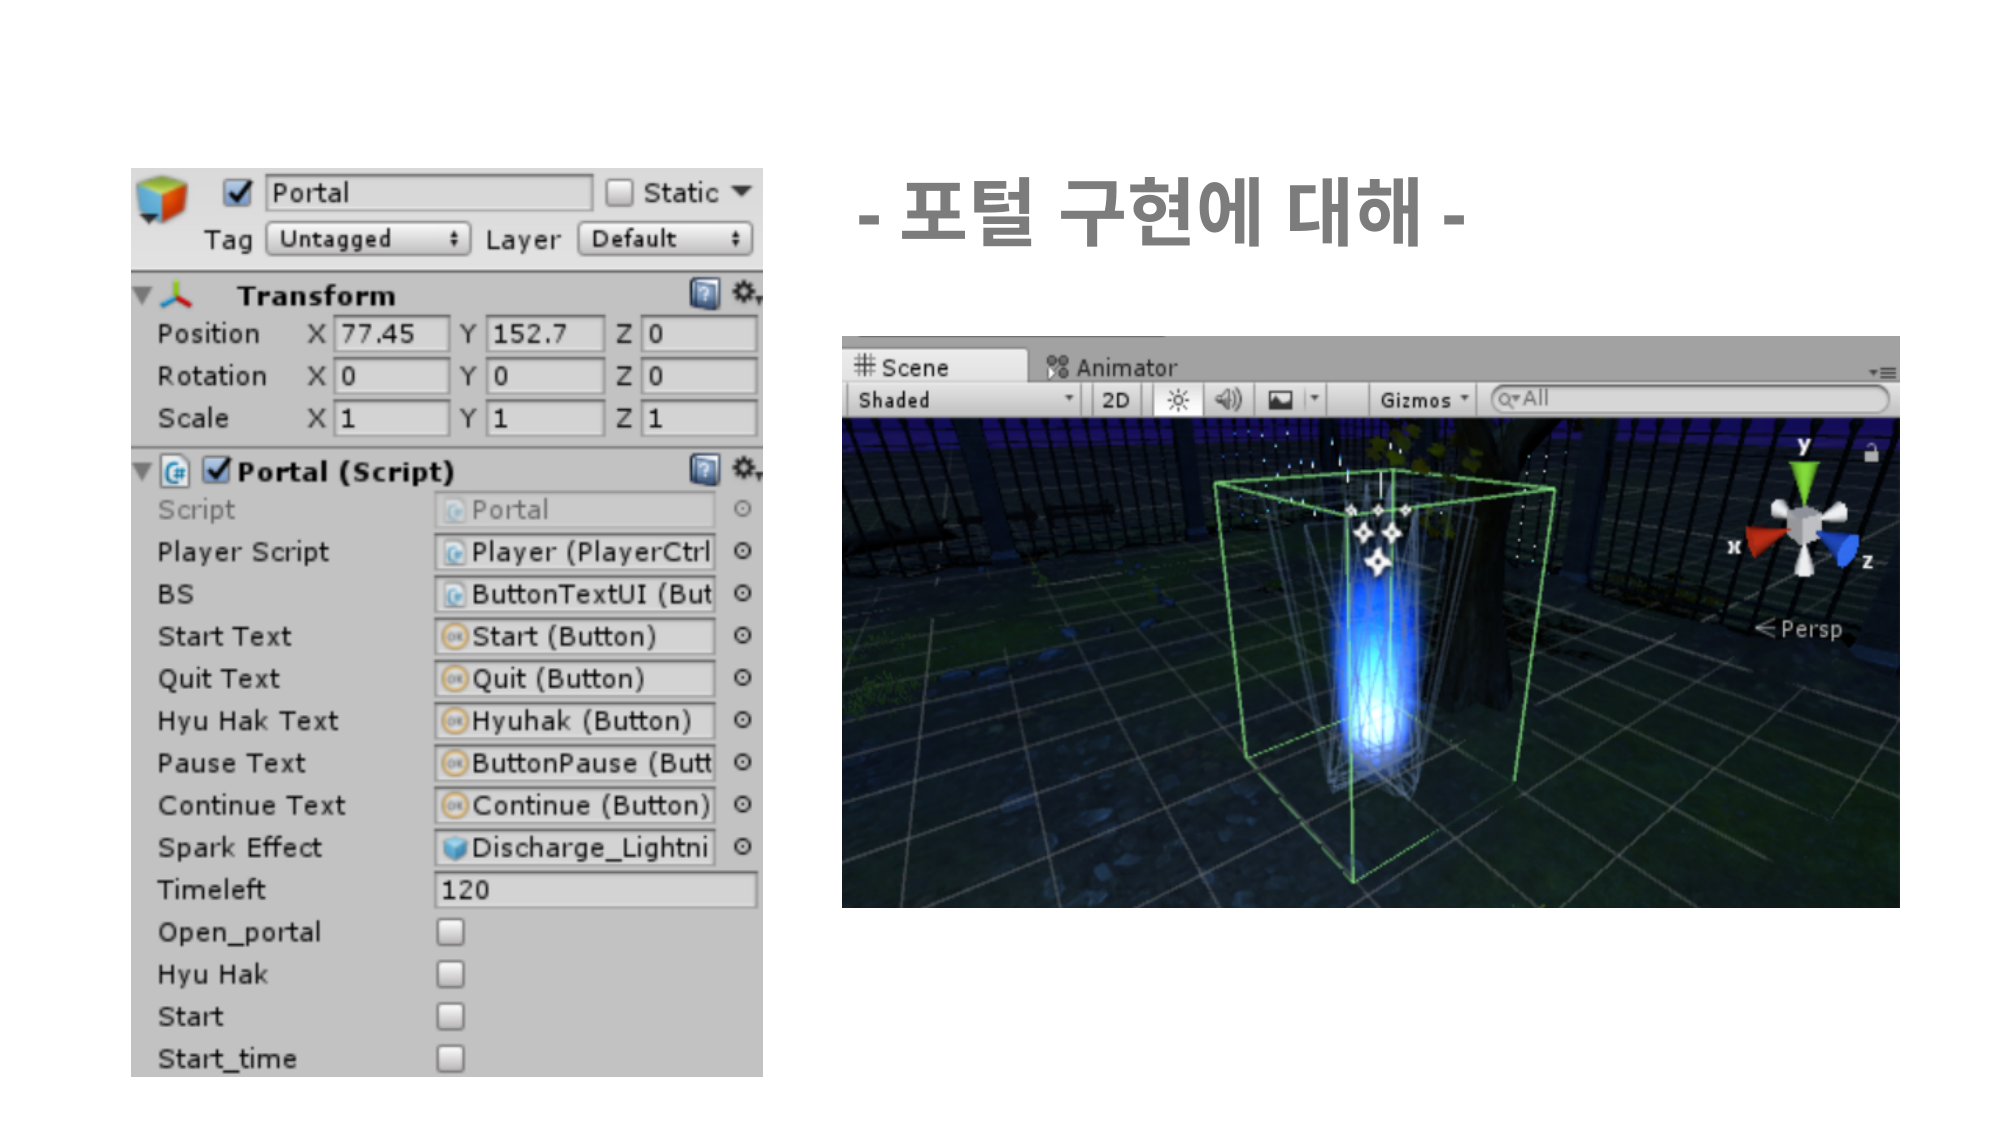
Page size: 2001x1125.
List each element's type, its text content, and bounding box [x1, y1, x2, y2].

picture [842, 336, 1900, 908]
picture [131, 168, 763, 1077]
text_box -포털 구현에 대해- [842, 168, 1955, 282]
